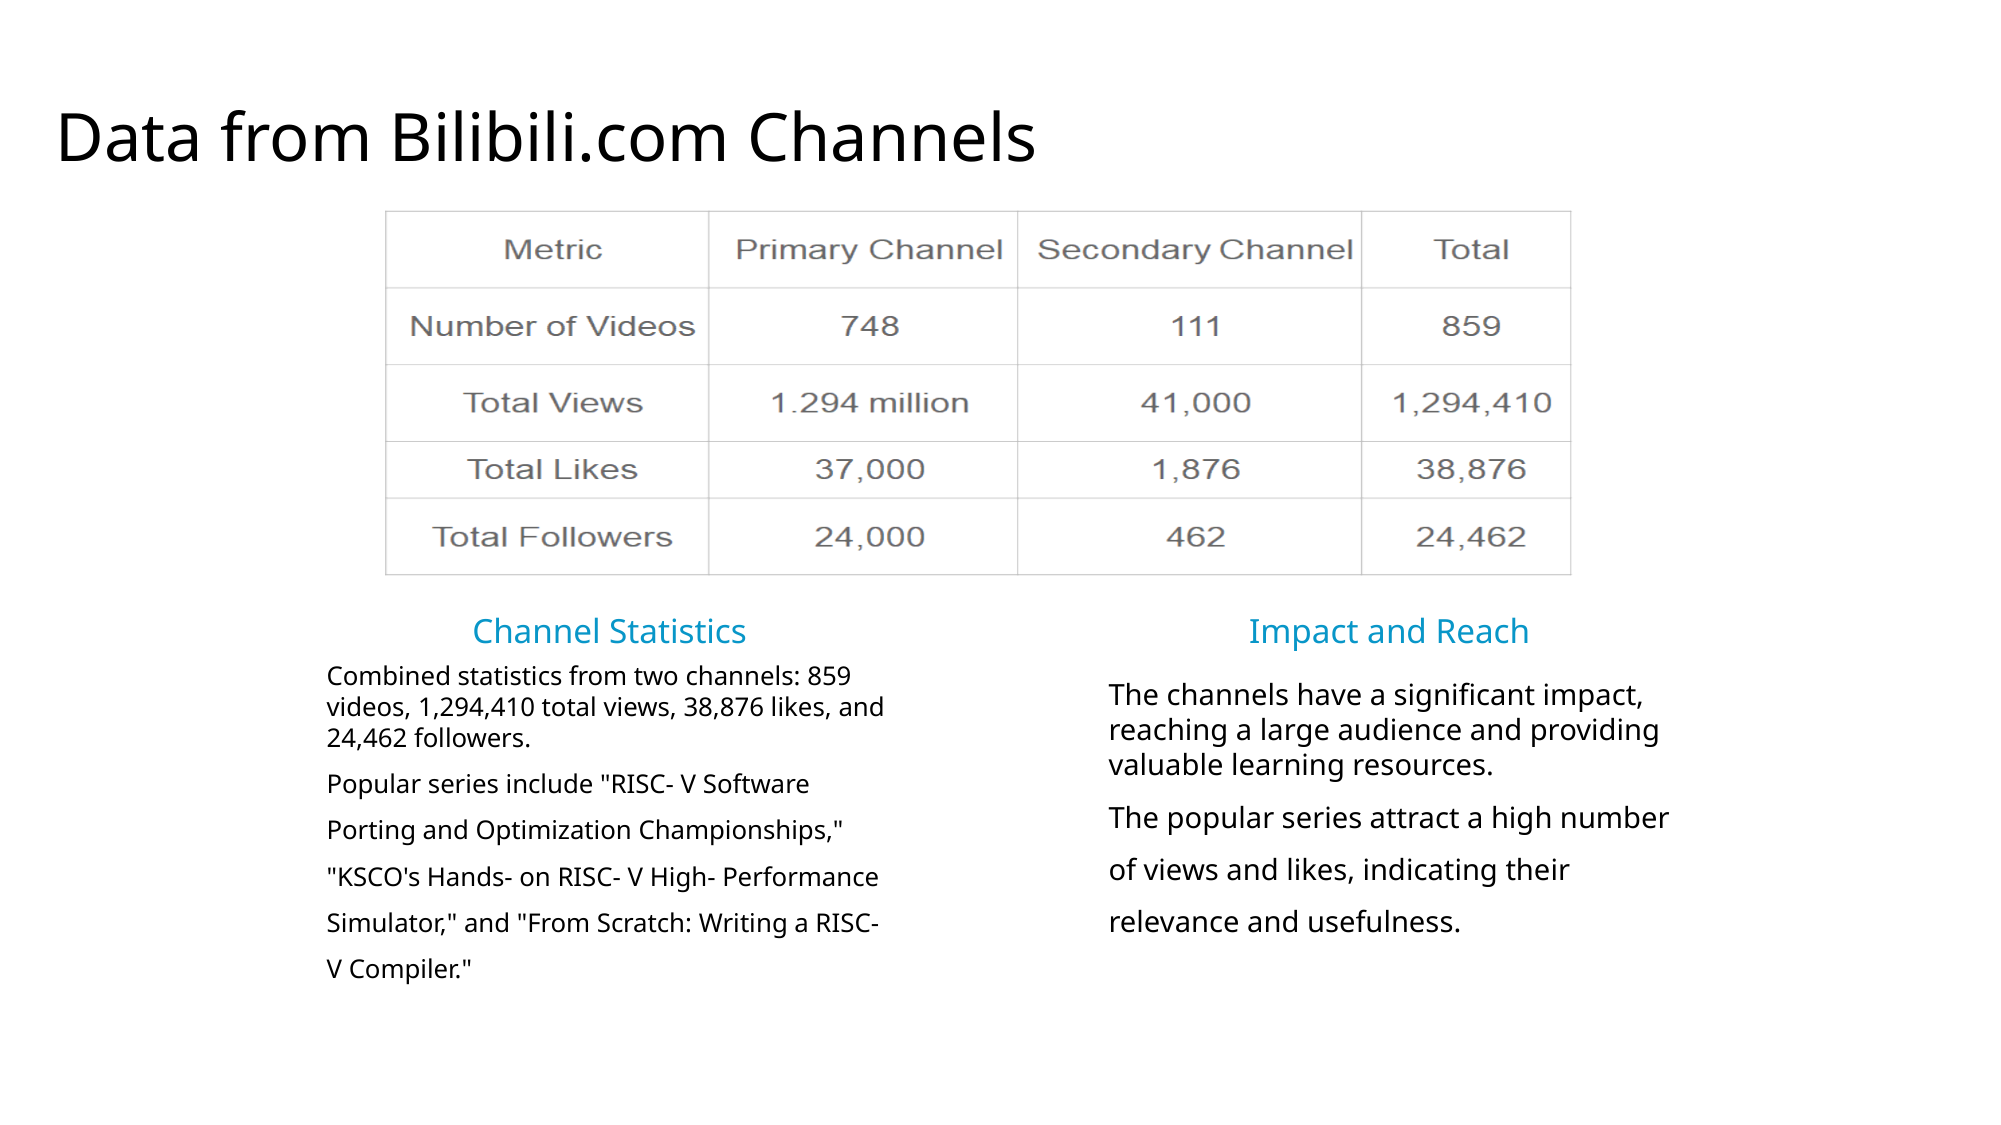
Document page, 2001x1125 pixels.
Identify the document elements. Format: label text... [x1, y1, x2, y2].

text_box Channel Statistics [326, 541, 894, 650]
picture [385, 209, 1573, 576]
text_box Combined statistics from two channels: 859 videos, 1,294,410 total views, 38,876 likes, and 24,462 followers. Popular series include "RISC- V Software Porting and Optimization Championships," "KSCO's Hands- on RISC- V High- Performance Simulator," and "From Scratch: Writing a RISC- V Compiler." [326, 659, 894, 1023]
text_box Impact and Reach [1106, 542, 1674, 651]
text_box The channels have a significant impact, reaching a large audience and providing valuable learning resources. The popular series attract a high number of views and likes, indicating their relevance and usefulness. [1108, 676, 1676, 1040]
text_box Data from Bilibili.com Channels [55, 90, 1366, 162]
